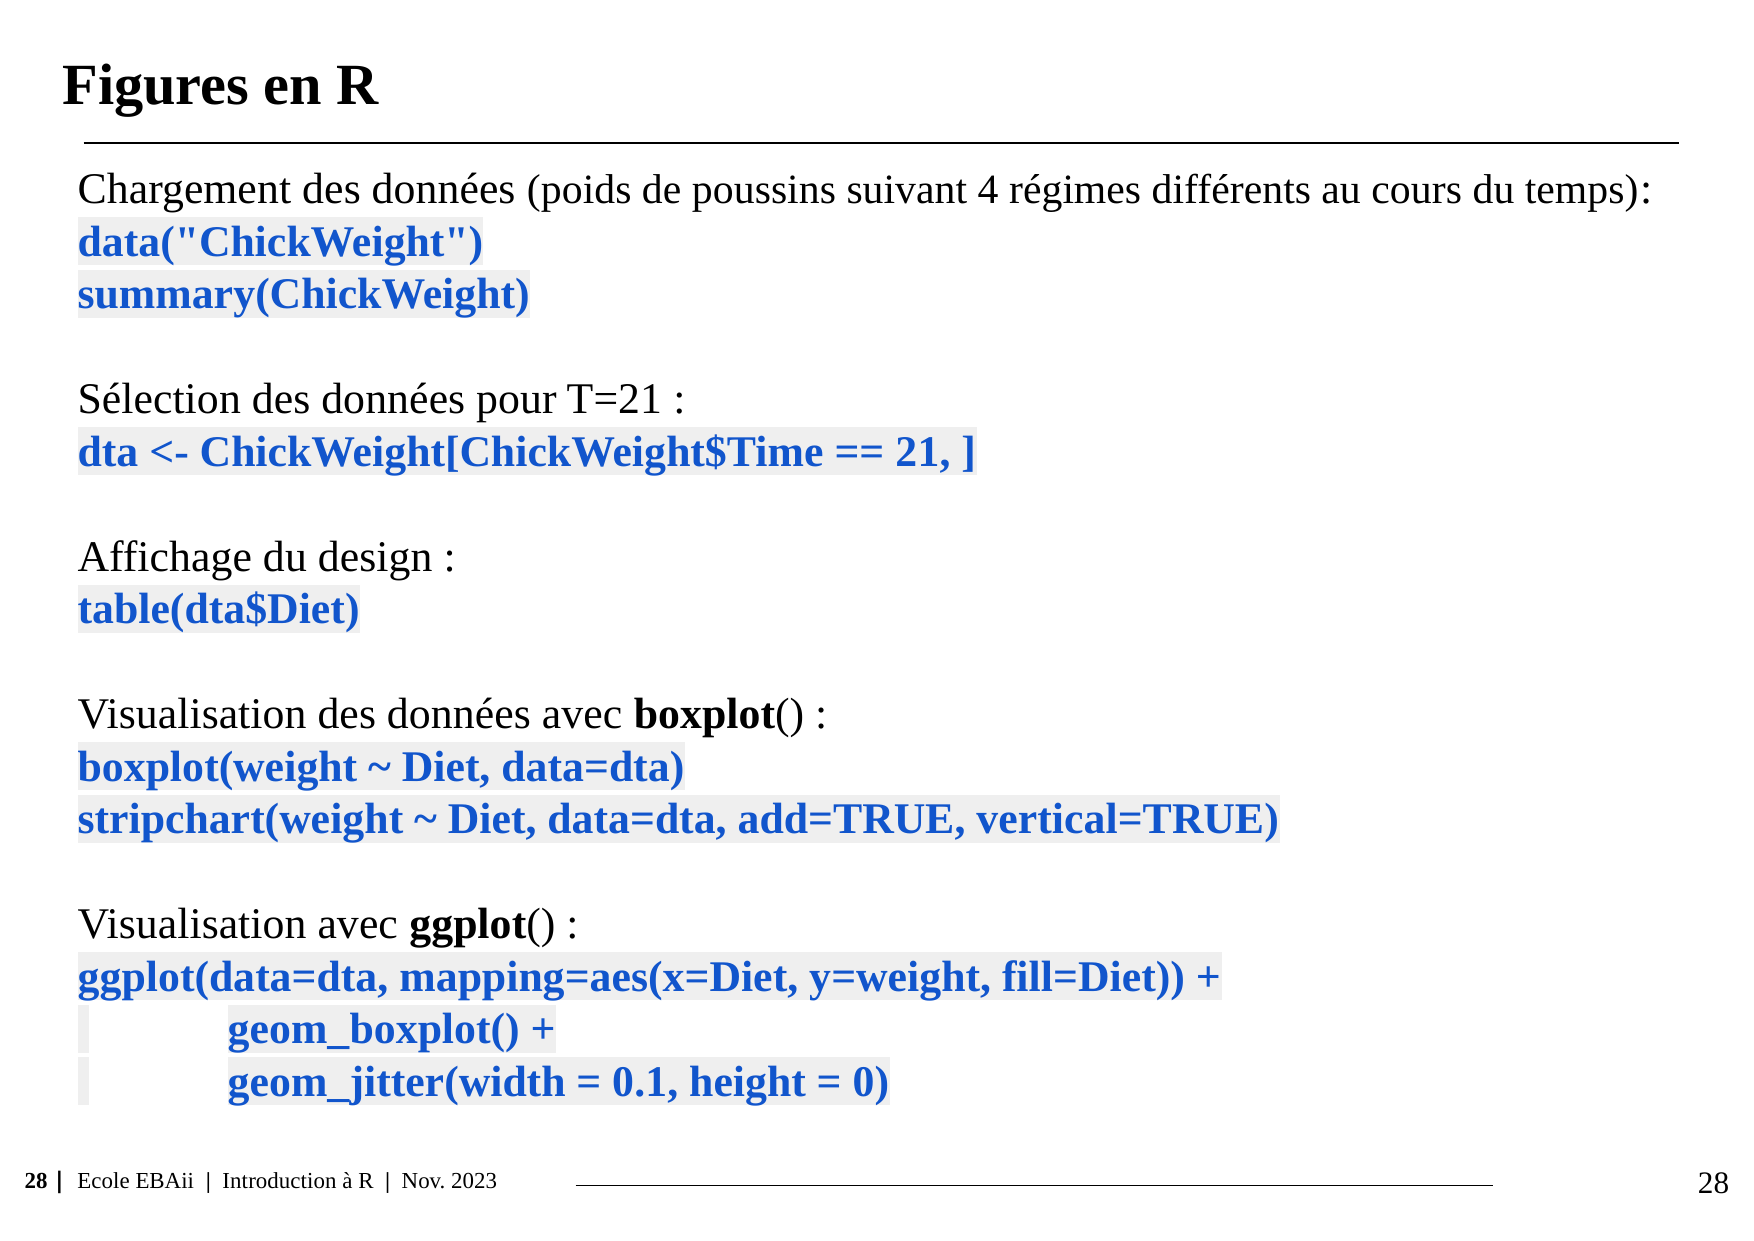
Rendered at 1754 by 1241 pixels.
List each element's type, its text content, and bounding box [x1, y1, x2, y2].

slide_number ‹#› [1641, 1145, 1747, 1241]
text_box Figures en R [62, 2, 1692, 144]
list Chargement des données (poids de poussins suivant 4 régimes différents au cours du temps): data("ChickWeight") summary(ChickWeight) Sélection des données pour T=21 : dta <- ChickWeight[ChickWeight$Time == 21, ] Affichage du design : table(dta$Diet) Visualisation des données avec boxplot() : boxplot(weight ~ Diet, data=dta) stripchart(weight ~ Diet, data=dta, add=TRUE, vertical=TRUE) Visualisation avec ggplot() : ggplot(data=dta, mapping=aes(x=Diet, y=weight, fill=Diet)) + geom_boxplot() + geom_jitter(width = 0.1, height = 0) [62, 144, 1692, 1102]
